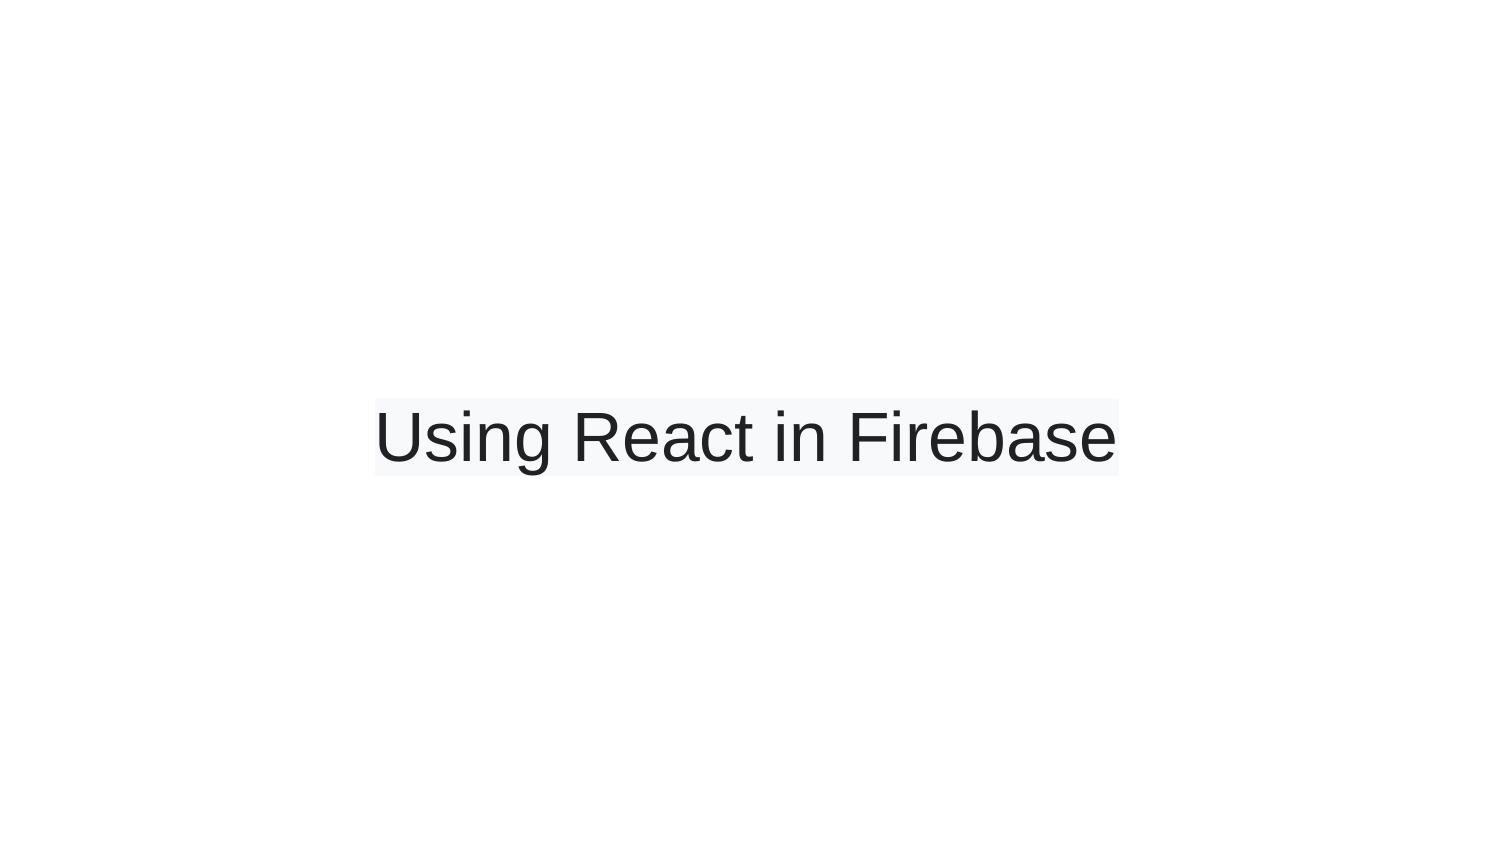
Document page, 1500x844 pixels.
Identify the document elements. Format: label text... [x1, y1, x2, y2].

title Using React in Firebase [51, 352, 1449, 491]
